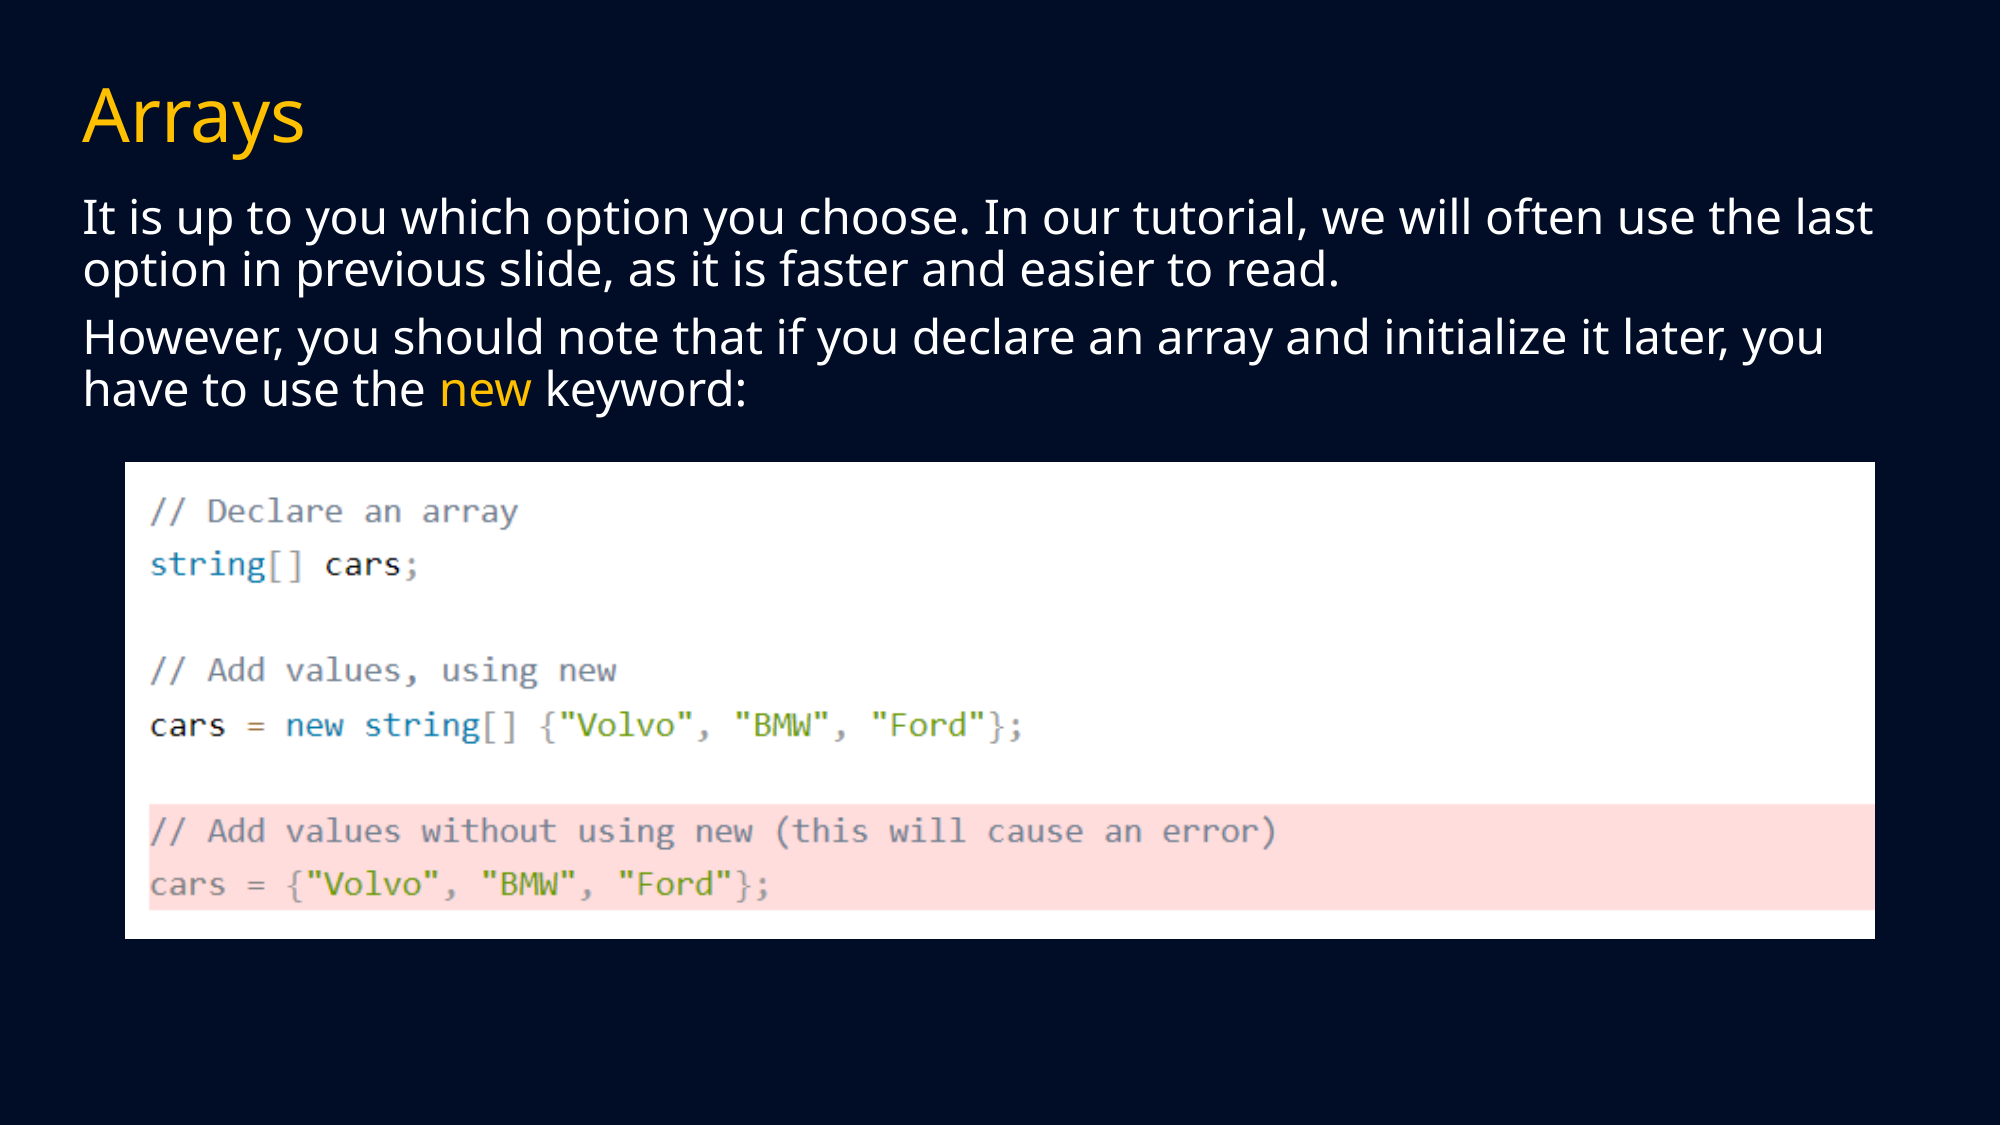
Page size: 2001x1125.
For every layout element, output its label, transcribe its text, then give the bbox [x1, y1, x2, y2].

list It is up to you which option you choose. In our tutorial, we will often use the last option in previous slide, as it is faster and easier to read. However, you should note that if you declare an array and initialize it later, you have to use the new keyword: [67, 228, 1926, 427]
title Arrays [67, 9, 1926, 228]
picture [125, 462, 1875, 939]
